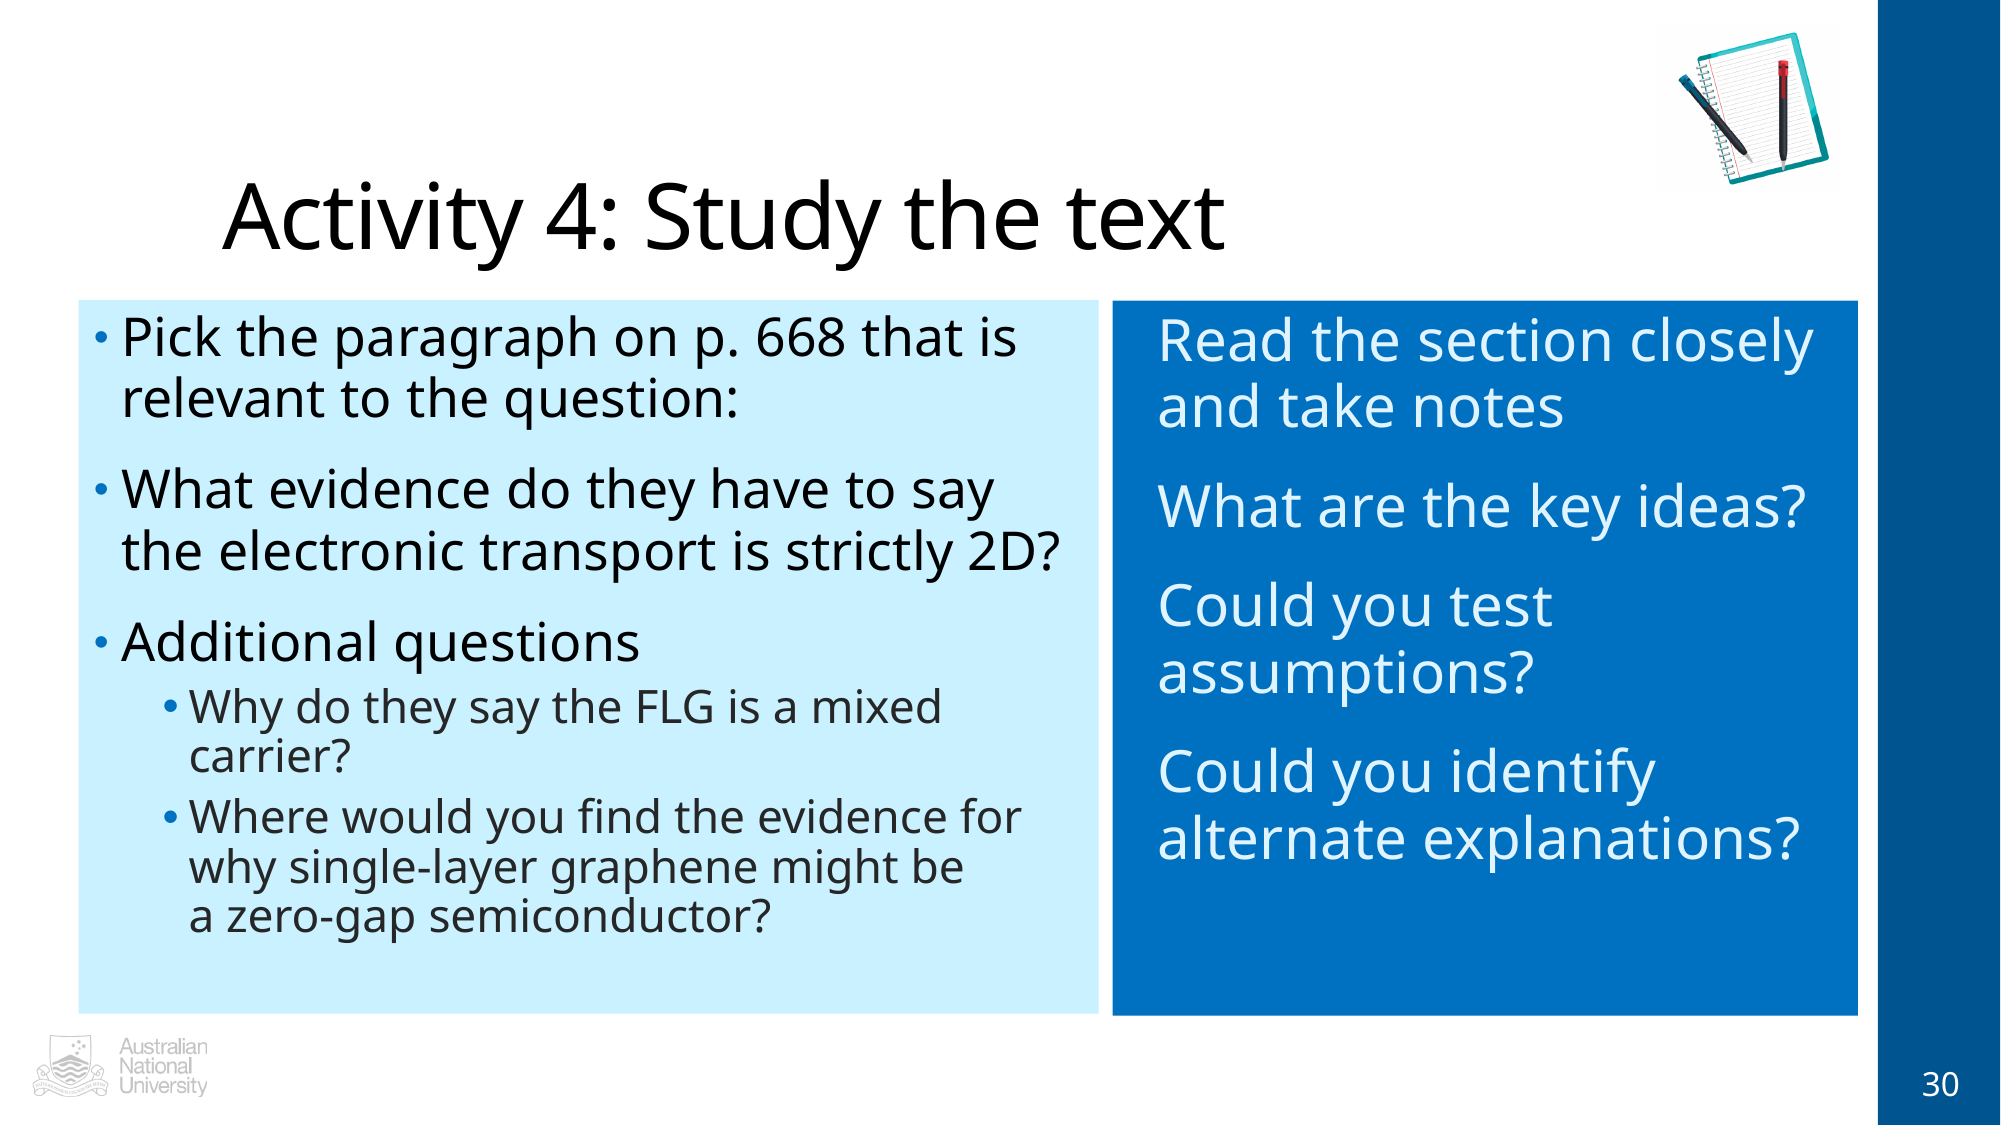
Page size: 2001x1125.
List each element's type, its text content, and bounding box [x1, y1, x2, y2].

title Activity 4: Study the text [206, 60, 1797, 278]
picture [1653, 20, 1841, 193]
text_box Read the section closely and take notes What are the key ideas? Could you test assumptions? Could you identify alternate explanations? [1112, 300, 1858, 1016]
list Pick the paragraph on p. 668 that is relevant to the question: What evidence do they have to say the electronic transport is strictly 2D? Additional questions Why do they say the FLG is a mixed carrier? Where would you find the evidence for why single-layer graphene might be a zero-gap semiconductor? [78, 299, 1099, 1014]
slide_number 30 [1897, 1055, 1984, 1106]
